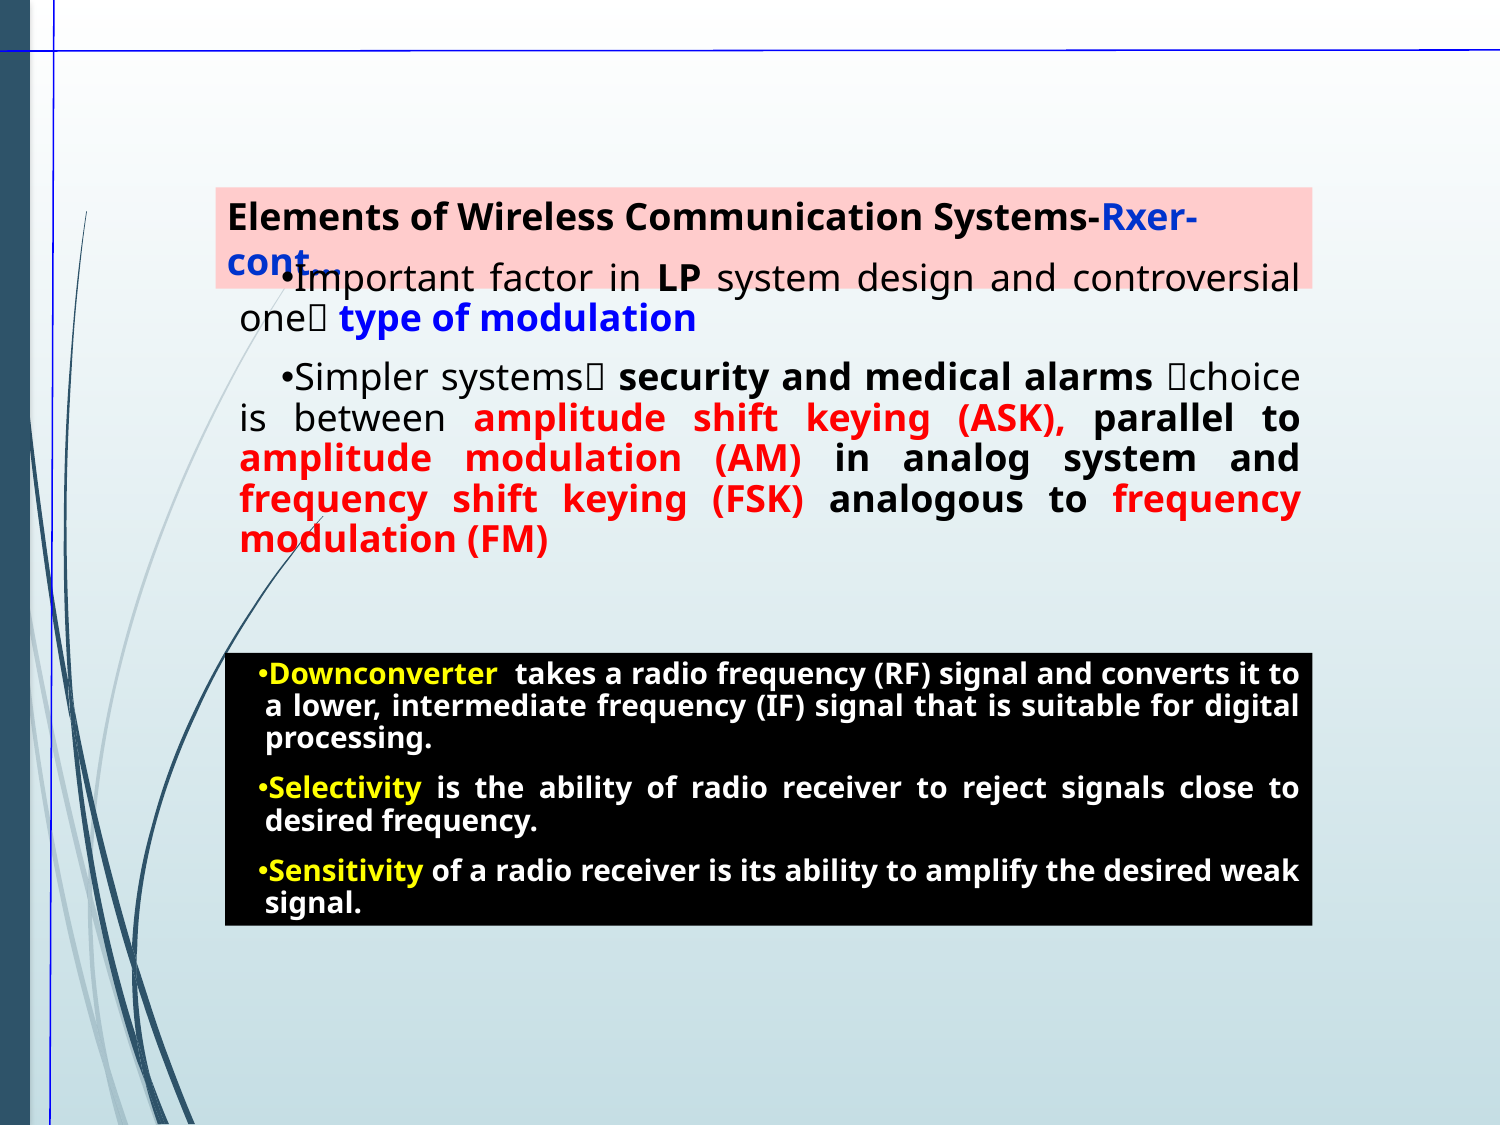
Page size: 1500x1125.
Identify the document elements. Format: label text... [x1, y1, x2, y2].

text_box Elements of Wireless Communication Systems-Rxer-cont… [215, 187, 1313, 253]
text_box Downconverter takes a radio frequency (RF) signal and converts it to a lower, intermediate frequency (IF) signal that is suitable for digital processing. Selectivity is the ability of radio receiver to reject signals close to desired frequency. Sensitivity of a radio receiver is its ability to amplify the desired weak signal. [225, 652, 1313, 926]
text_box Important factor in LP system design and controversial one type of modulation Simpler systems security and medical alarms choice is between amplitude shift keying (ASK), parallel to amplitude modulation (AM) in analog system and frequency shift keying (FSK) analogous to frequency modulation (FM) [150, 253, 1313, 816]
